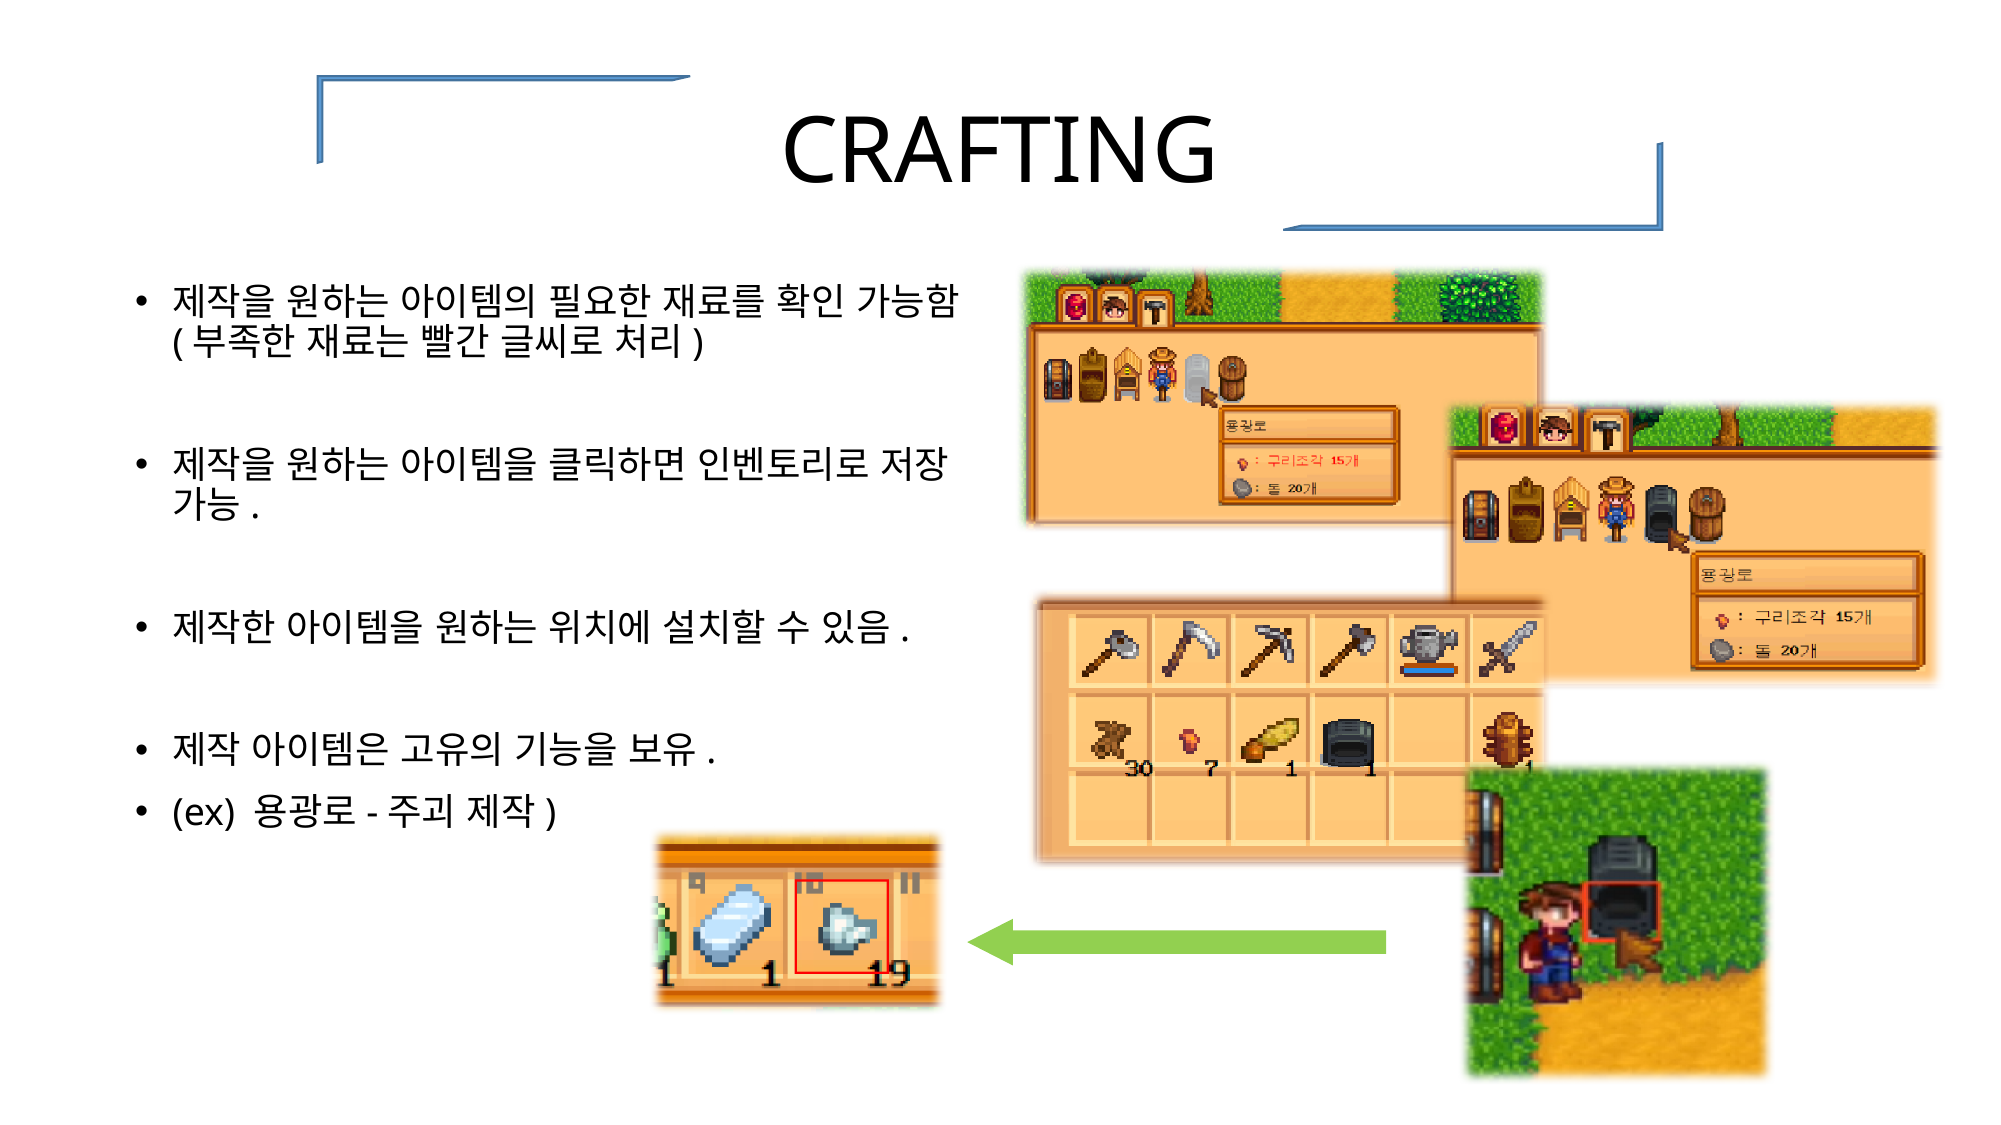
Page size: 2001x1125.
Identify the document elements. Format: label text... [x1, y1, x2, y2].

list 제작을 원하는 아이템의 필요한 재료를 확인 가능함 (부족한 재료는 빨간 글씨로 처리) 제작을 원하는 아이템을 클릭하면 인벤토리로 저장 가능. 제작한 아이템을 원하는 위치에 설치할 수 있음. 제작 아이템은 고유의 기능을 보유. (ex) 용광로-주괴 제작) [120, 275, 987, 990]
picture [648, 826, 948, 1015]
text_box CRAFTING [137, 44, 1863, 262]
text_box [967, 918, 1027, 966]
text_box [317, 76, 1663, 230]
picture [1027, 397, 1946, 1125]
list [1015, 262, 1551, 533]
